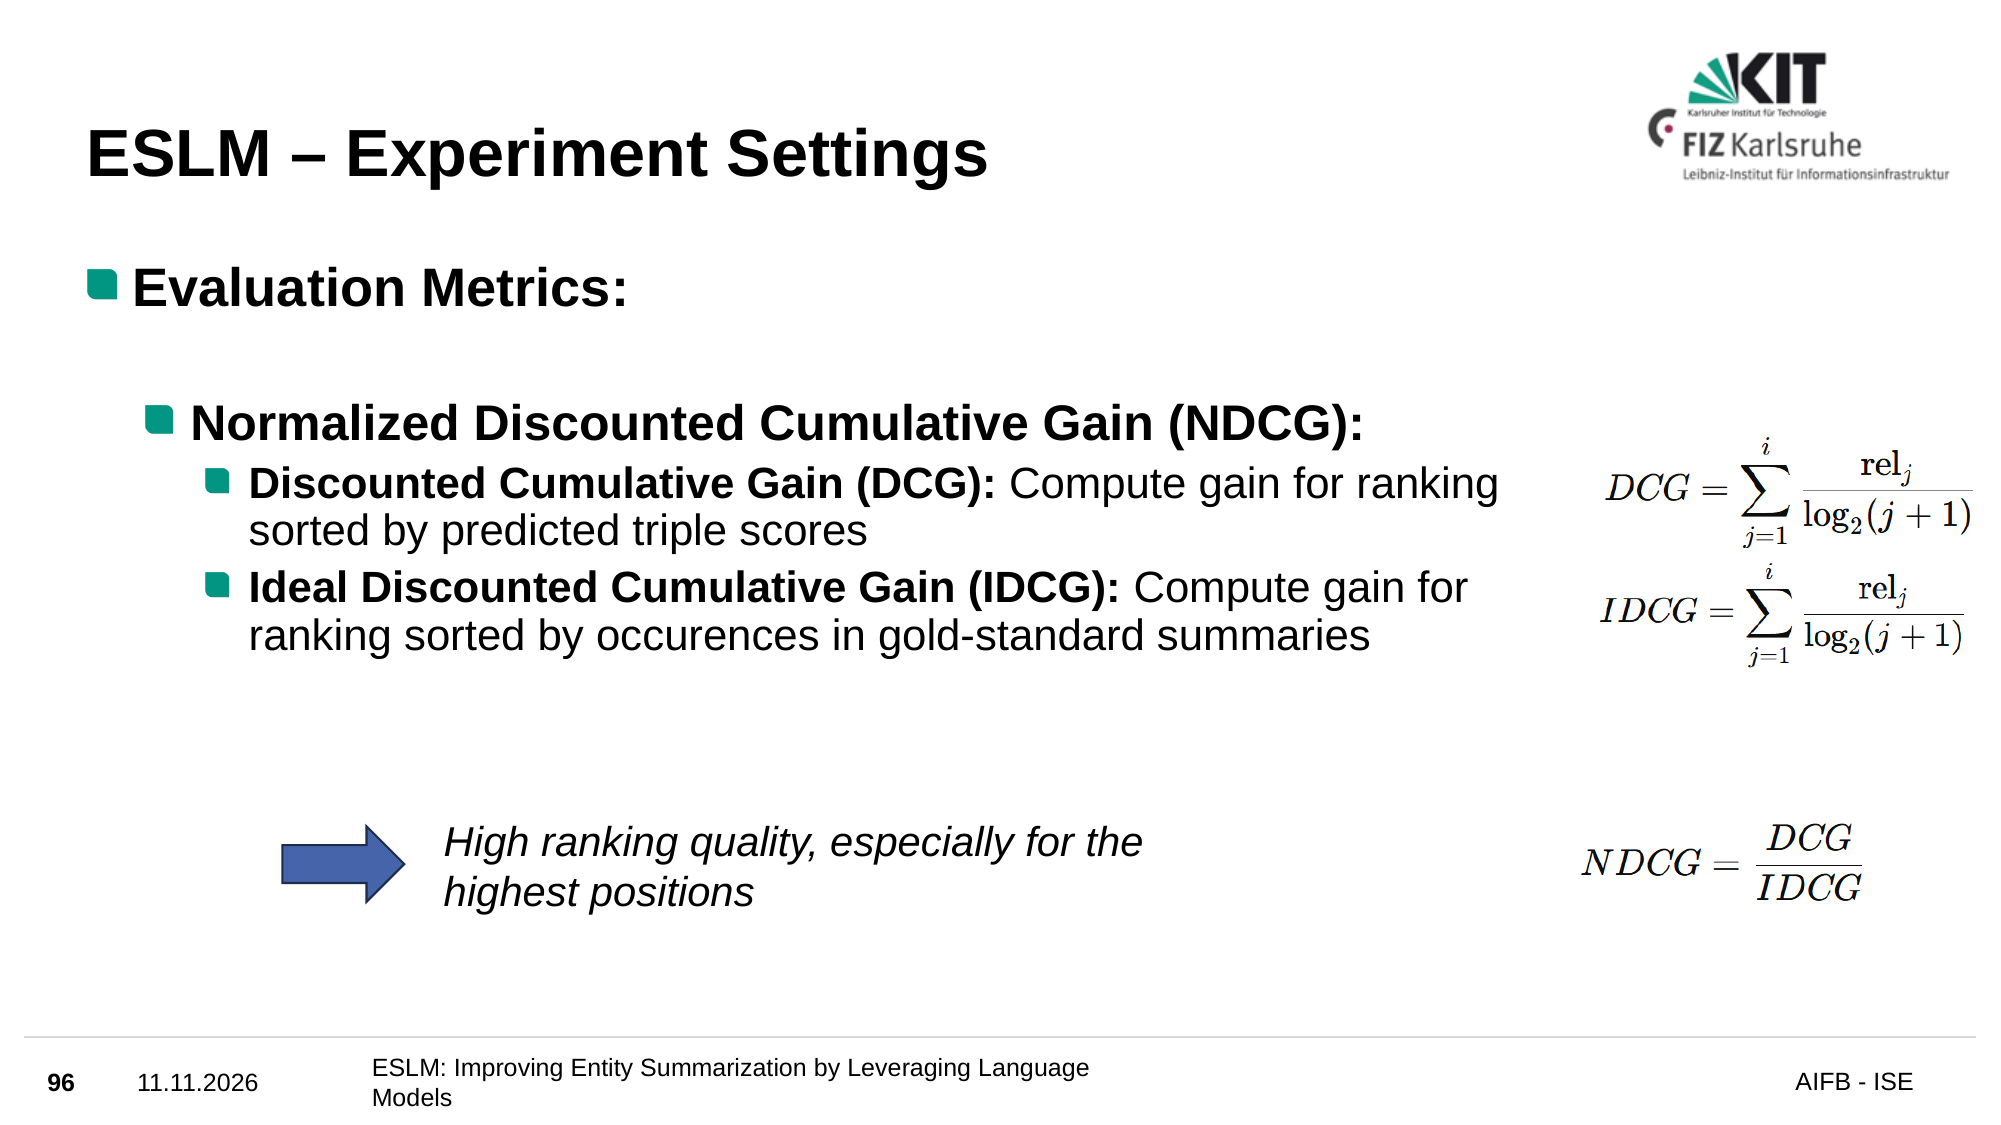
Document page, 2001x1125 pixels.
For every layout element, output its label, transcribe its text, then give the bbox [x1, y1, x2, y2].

picture [205, 468, 229, 496]
picture [1621, 35, 1960, 191]
text_box [281, 823, 406, 905]
slide_number 96 [47, 1038, 119, 1125]
picture [87, 269, 117, 303]
picture [1582, 418, 1996, 675]
picture [145, 405, 173, 437]
picture [205, 572, 229, 600]
text_box High ranking quality, especially for the highest positions [428, 807, 1209, 922]
picture [1570, 806, 1874, 919]
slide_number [137, 1038, 362, 1125]
title ESLM – Experiment Settings [86, 64, 1589, 191]
